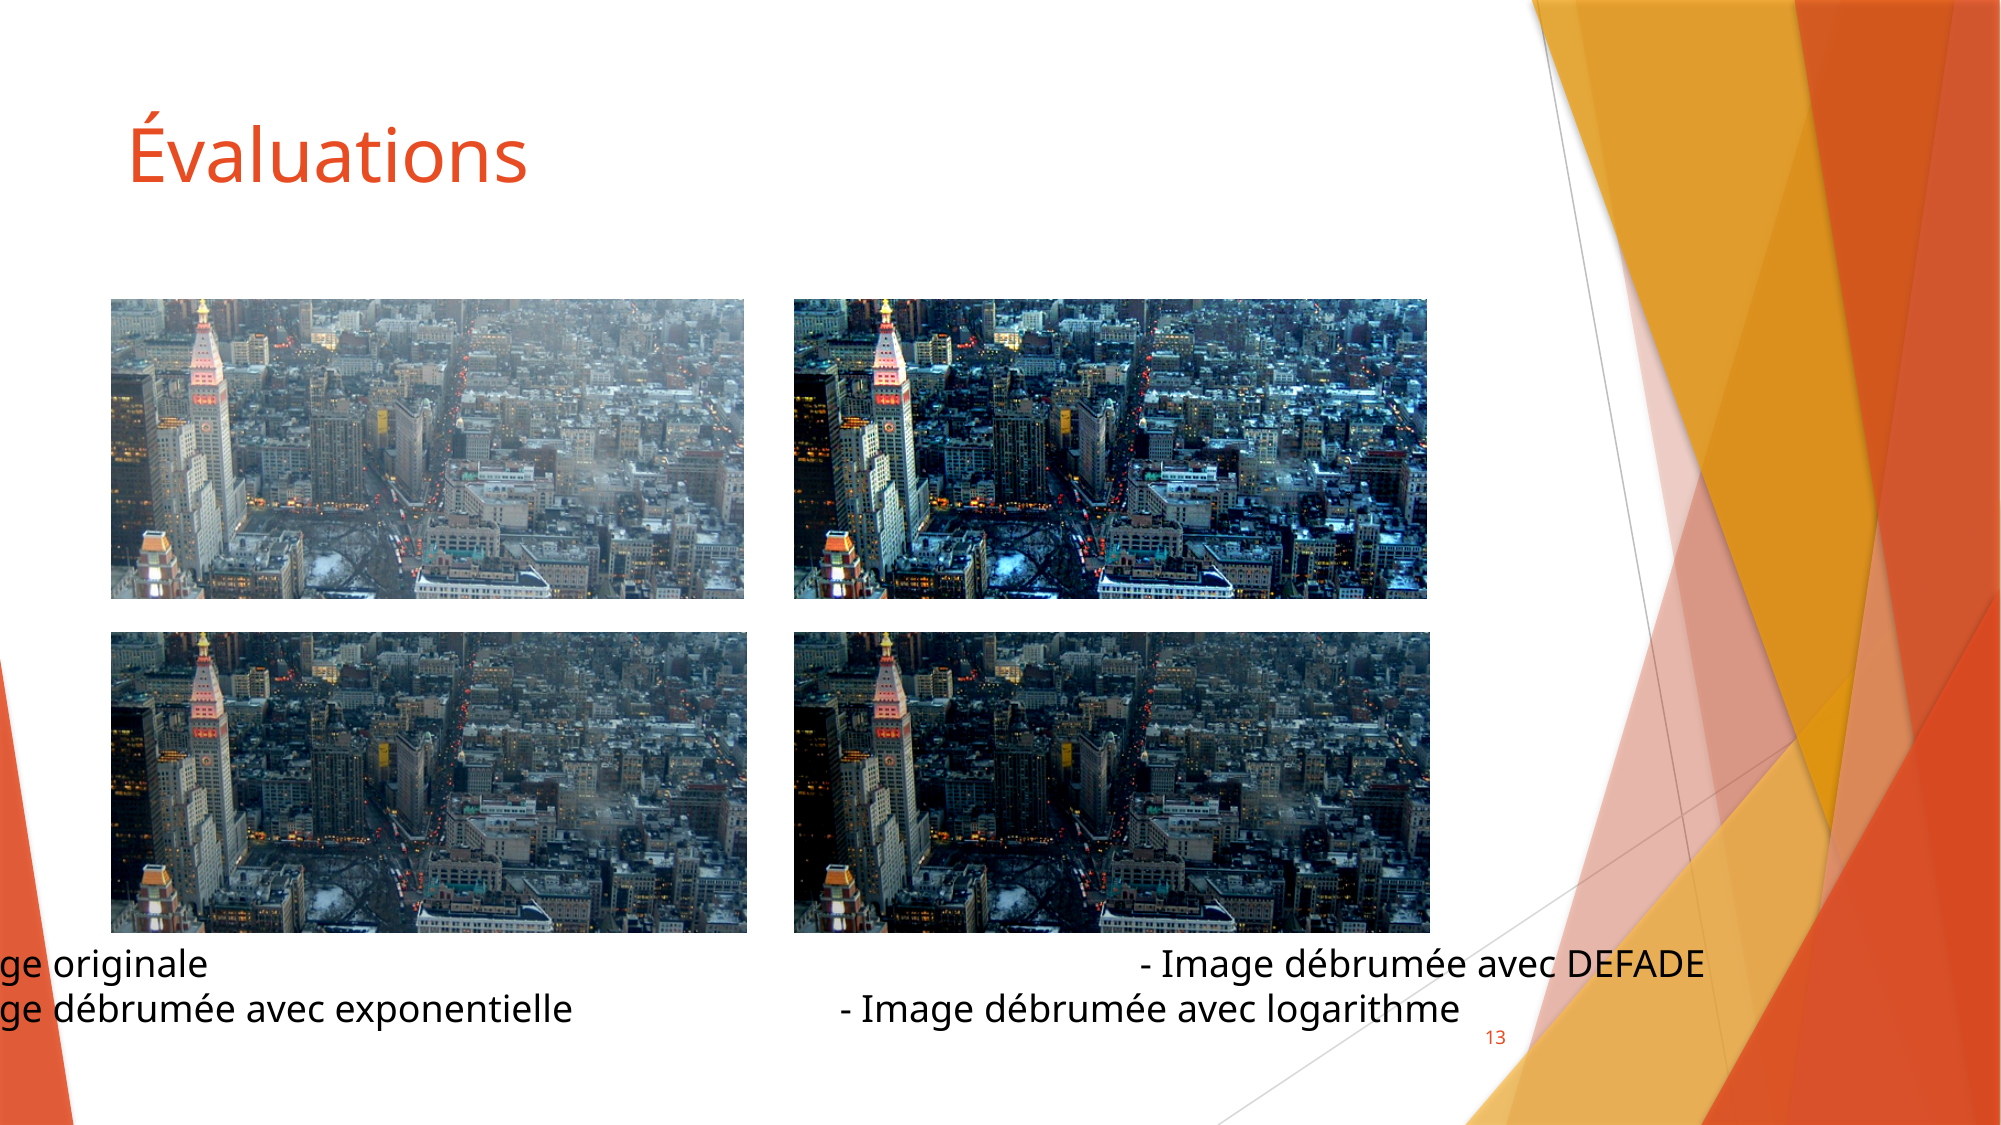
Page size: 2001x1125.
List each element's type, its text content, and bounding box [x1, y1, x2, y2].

picture [110, 631, 747, 933]
text_box Image originale - Image débrumée avec DEFADE Image débrumée avec exponentielle - Image débrumée avec logarithme [0, 932, 1721, 1038]
picture [793, 299, 1428, 600]
picture [110, 299, 744, 600]
slide_number 13 [1409, 1008, 1522, 1069]
picture [793, 631, 1431, 933]
title Évaluations [111, 99, 1522, 317]
